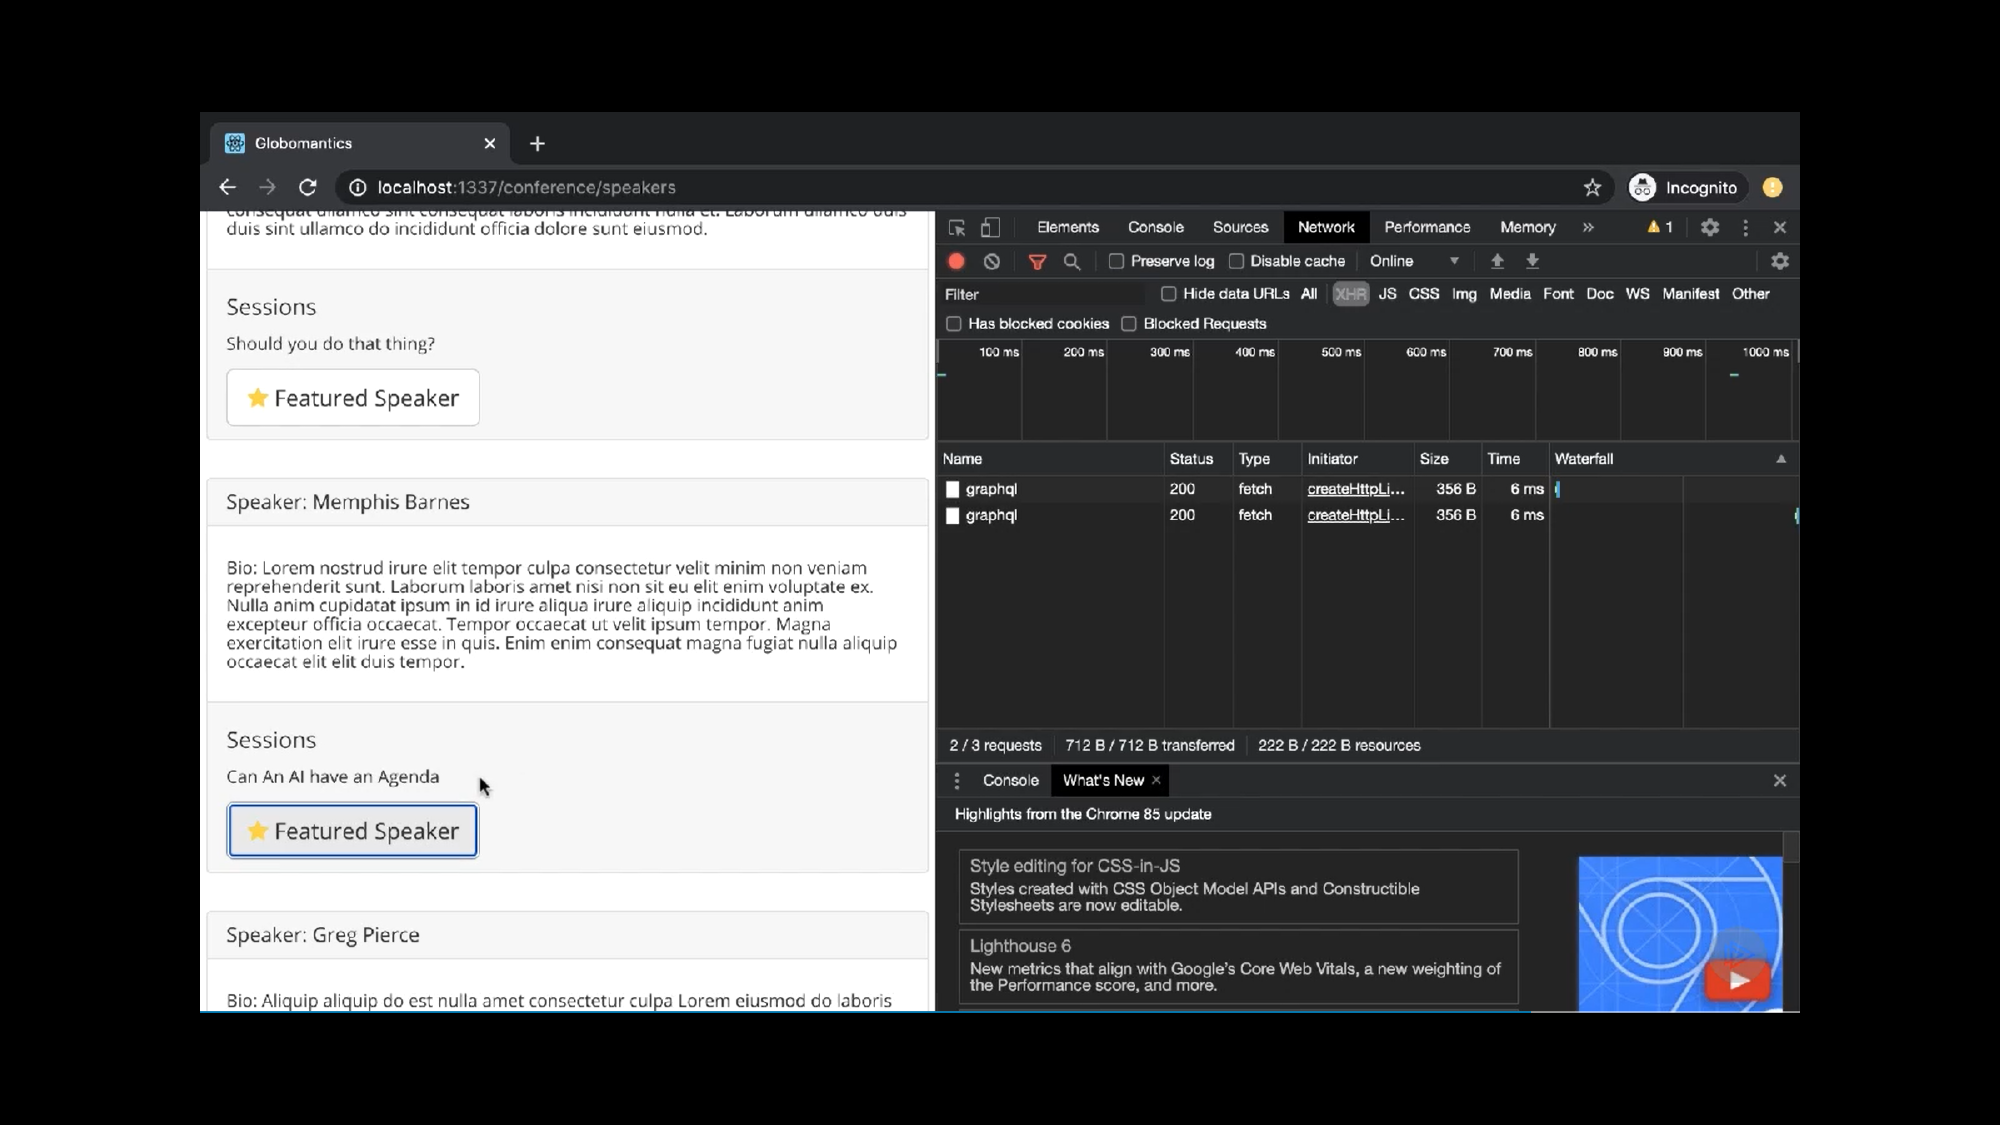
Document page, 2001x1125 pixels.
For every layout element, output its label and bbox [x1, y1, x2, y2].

picture [199, 112, 1800, 1013]
